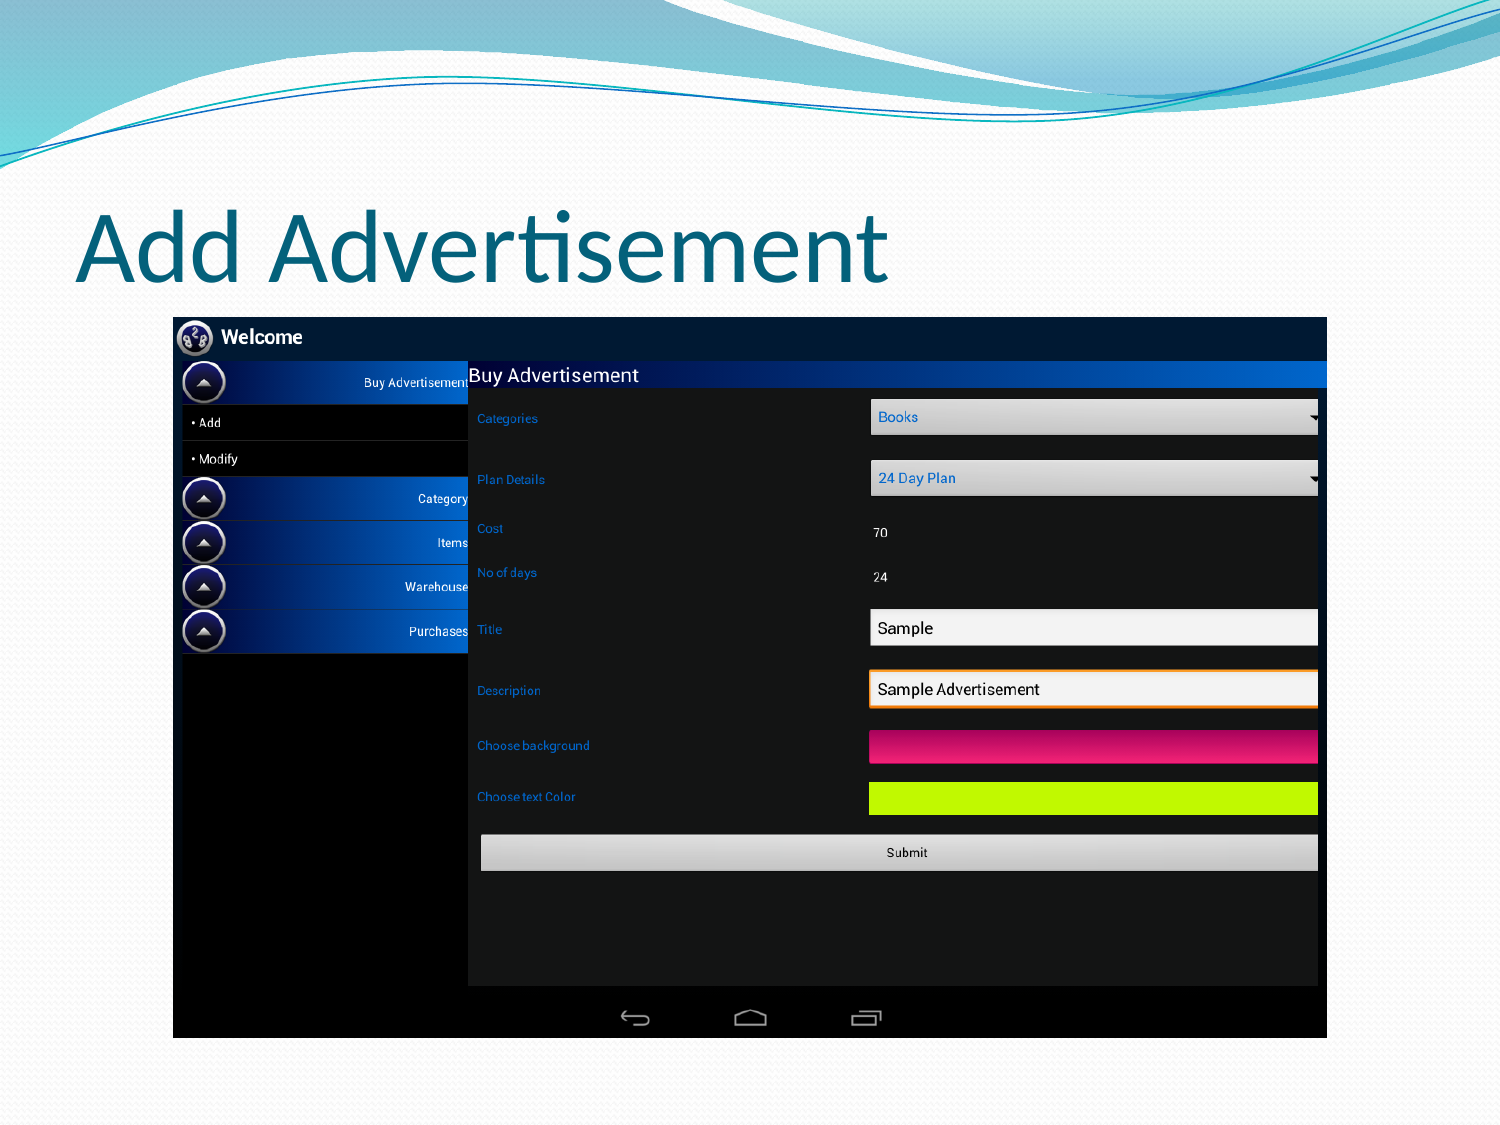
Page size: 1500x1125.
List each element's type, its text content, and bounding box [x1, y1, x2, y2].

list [173, 317, 1327, 1038]
title Add Advertisement [75, 115, 1425, 303]
